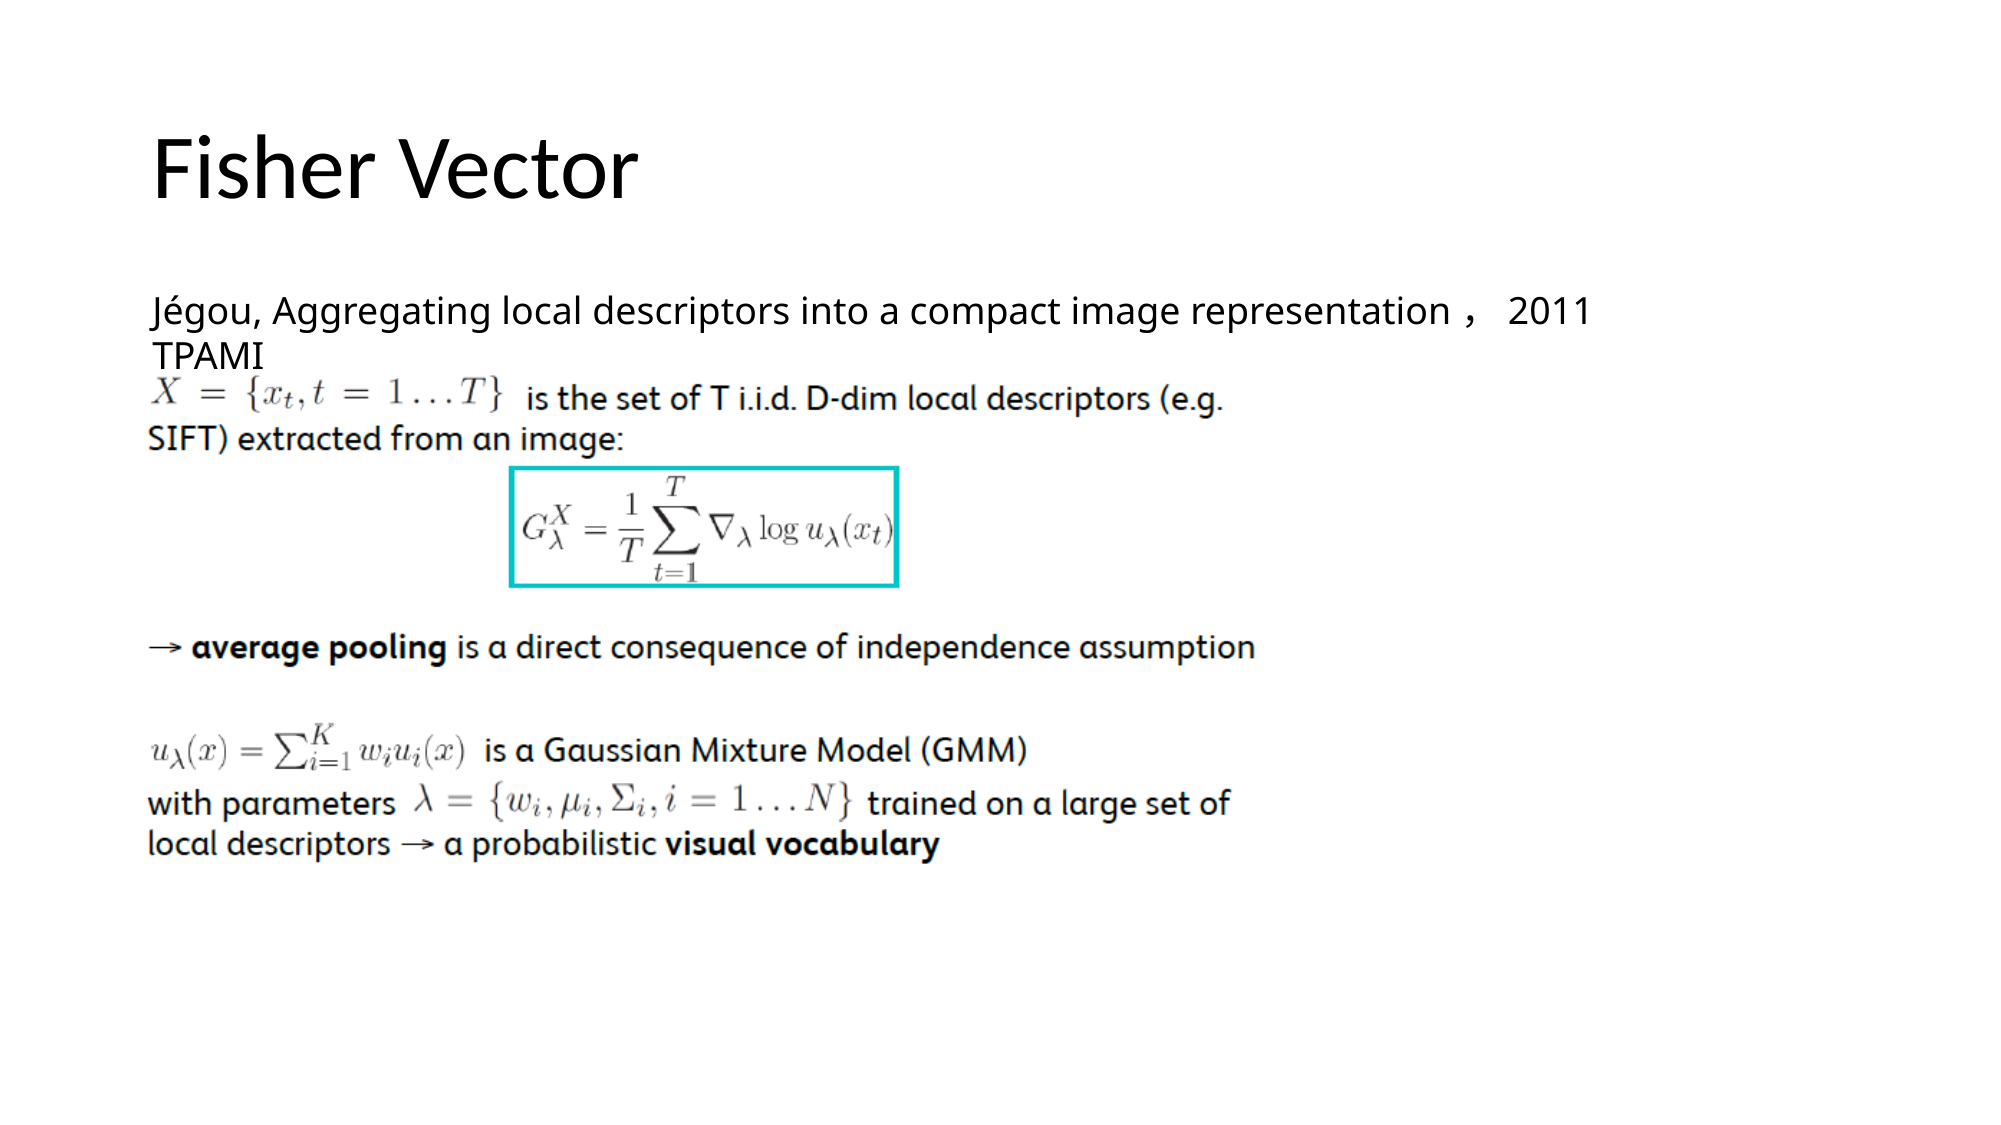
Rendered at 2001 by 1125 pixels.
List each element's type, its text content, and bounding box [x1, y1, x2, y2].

title Fisher Vector [137, 59, 1863, 278]
text_box Jégou, Aggregating local descriptors into a compact image representation，2011 TPAMI [137, 280, 1712, 385]
picture [137, 357, 1342, 894]
